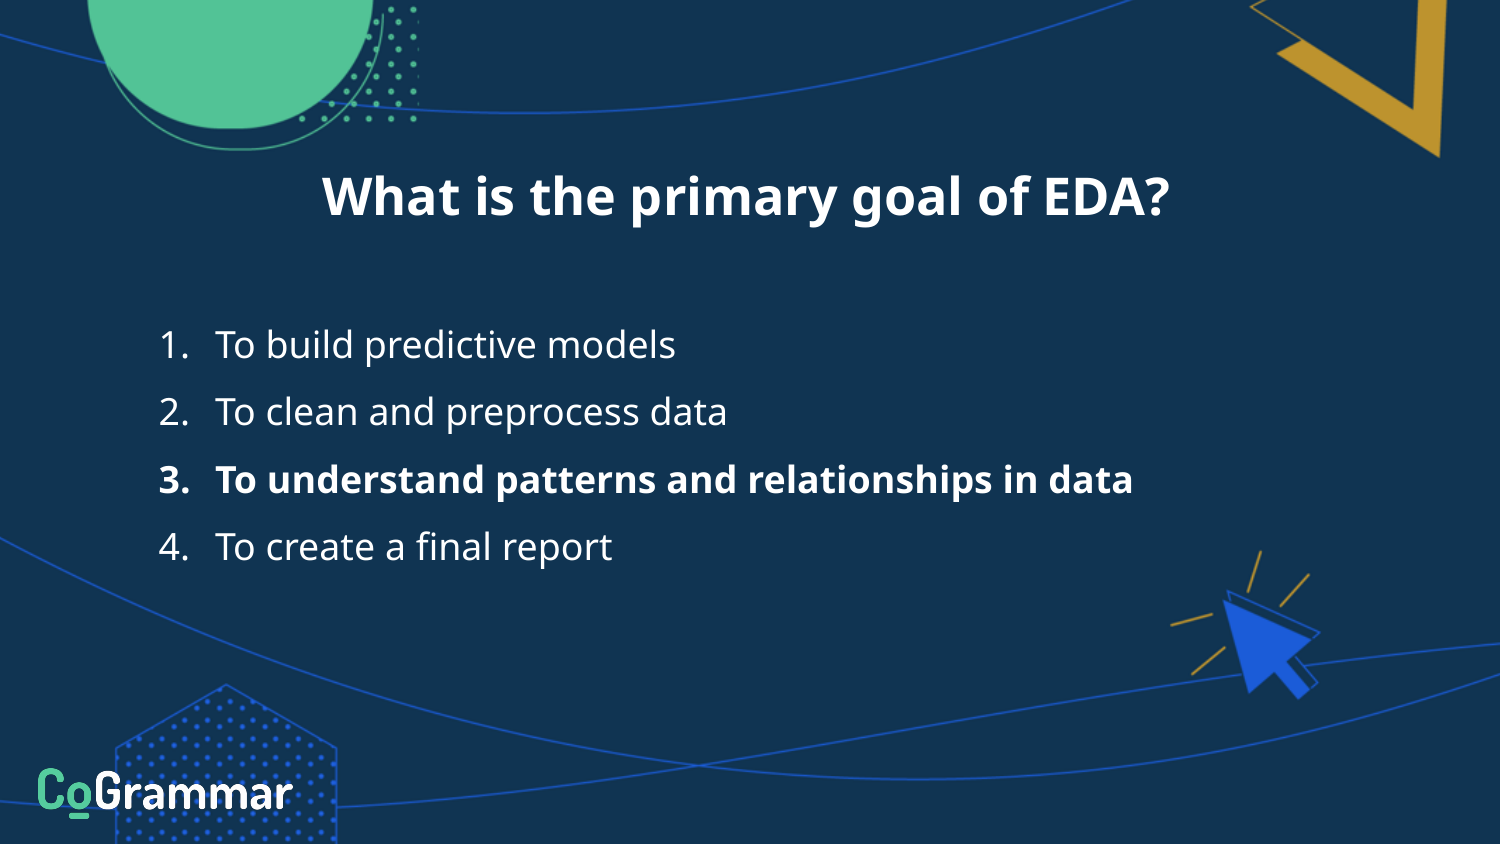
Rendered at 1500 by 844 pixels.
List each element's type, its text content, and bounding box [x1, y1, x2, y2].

picture [0, 0, 1500, 844]
title What is the primary goal of EDA? [99, 124, 1393, 312]
subtitle To build predictive models To clean and preprocess data To understand patterns and relationships in data To create a final report [128, 292, 1423, 774]
